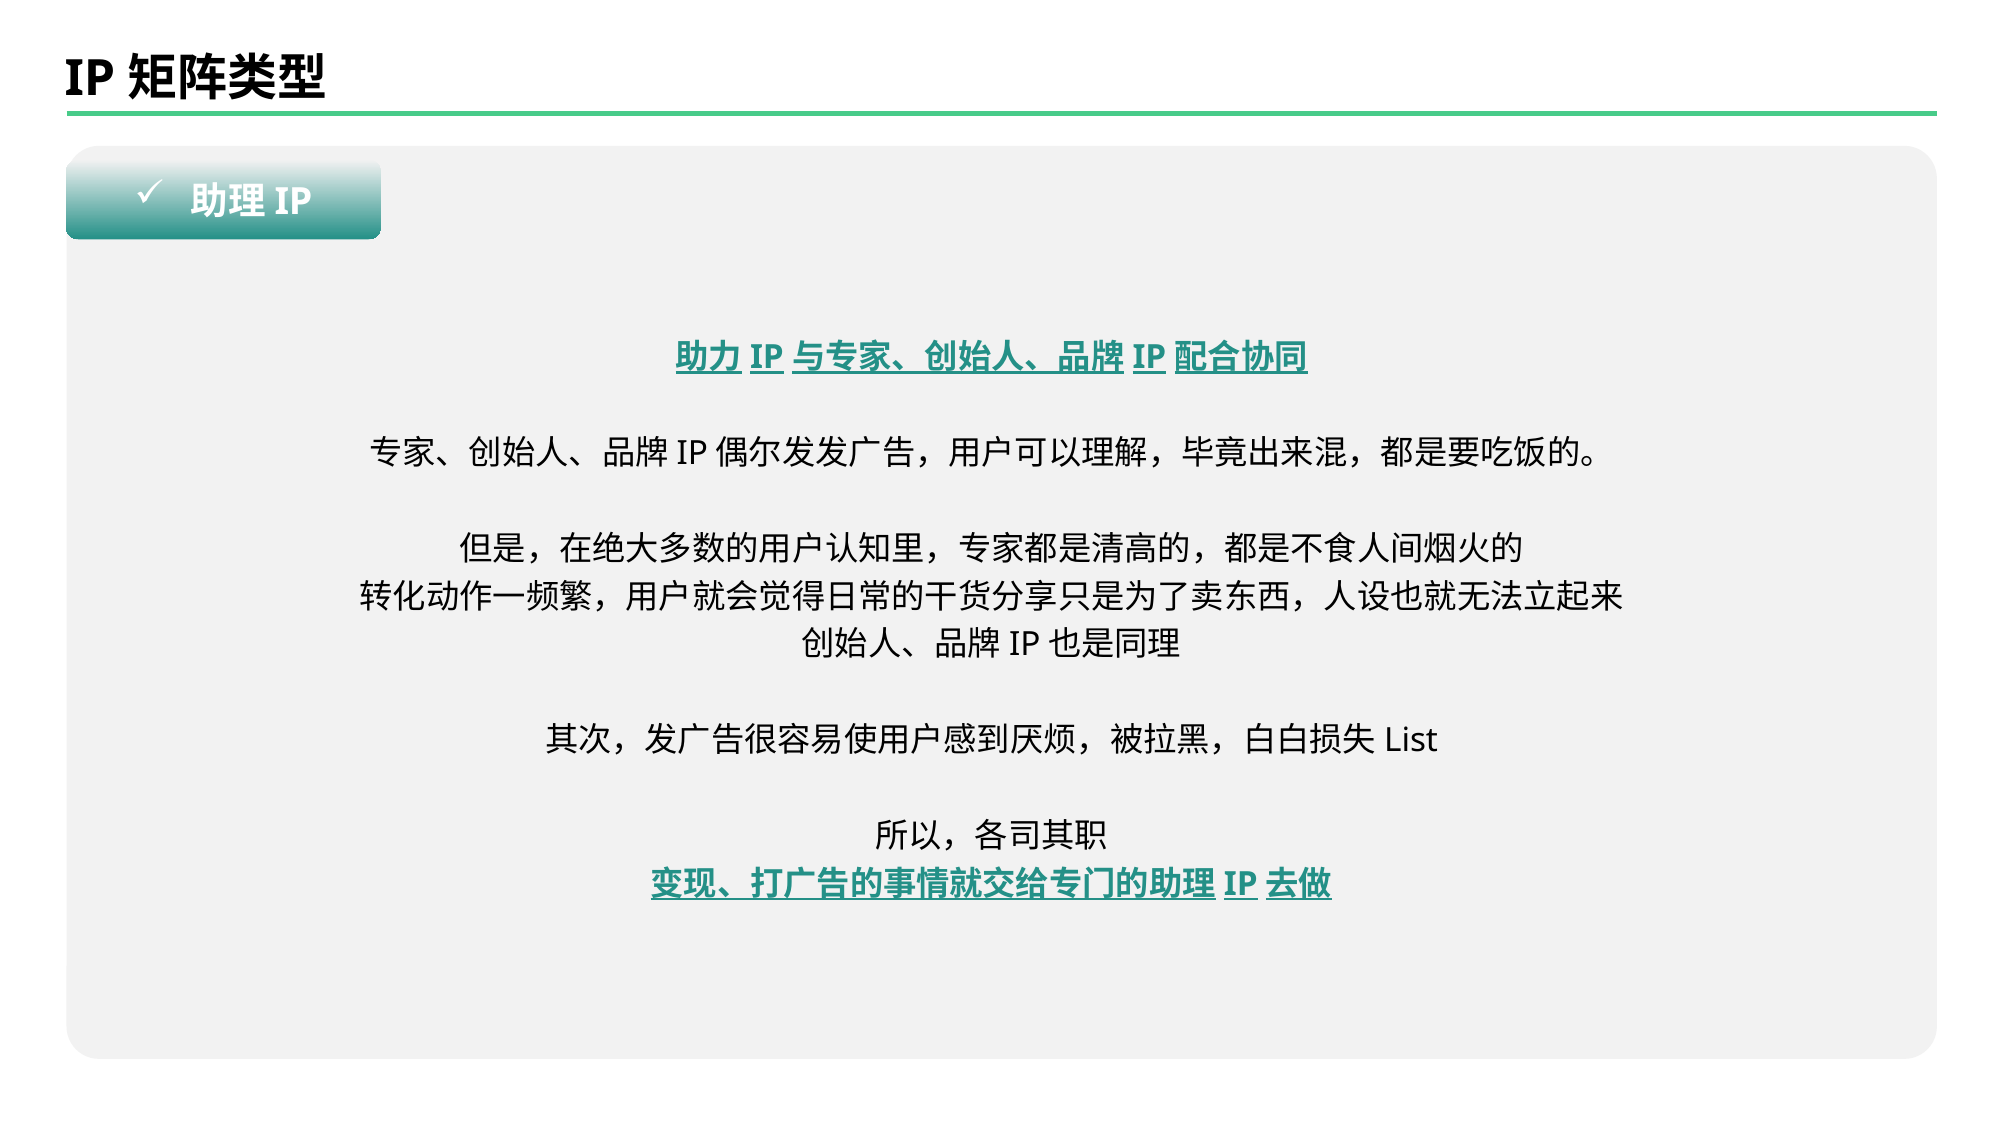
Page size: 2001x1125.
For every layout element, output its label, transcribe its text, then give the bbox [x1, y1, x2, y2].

text_box 助理IP [65, 159, 382, 240]
text_box [65, 144, 1938, 1060]
text_box IP矩阵类型 [49, 37, 717, 113]
text_box 助力IP与专家、创始人、品牌IP配合协同 专家、创始人、品牌IP偶尔发发广告，用户可以理解，毕竟出来混，都是要吃饭的。 但是，在绝大多数的用户认知里，专家都是清高的，都是不食人间烟火的 转化动作一频繁，用户就会觉得日常的干货分享只是为了卖东西，人设也就无法立起来 创始人、品牌IP也是同理 其次，发广告很容易使用户感到厌烦，被拉黑，白白损失List 所以，各司其职 变现、打广告的事情就交给专门的助理IP去做 [66, 319, 1917, 985]
